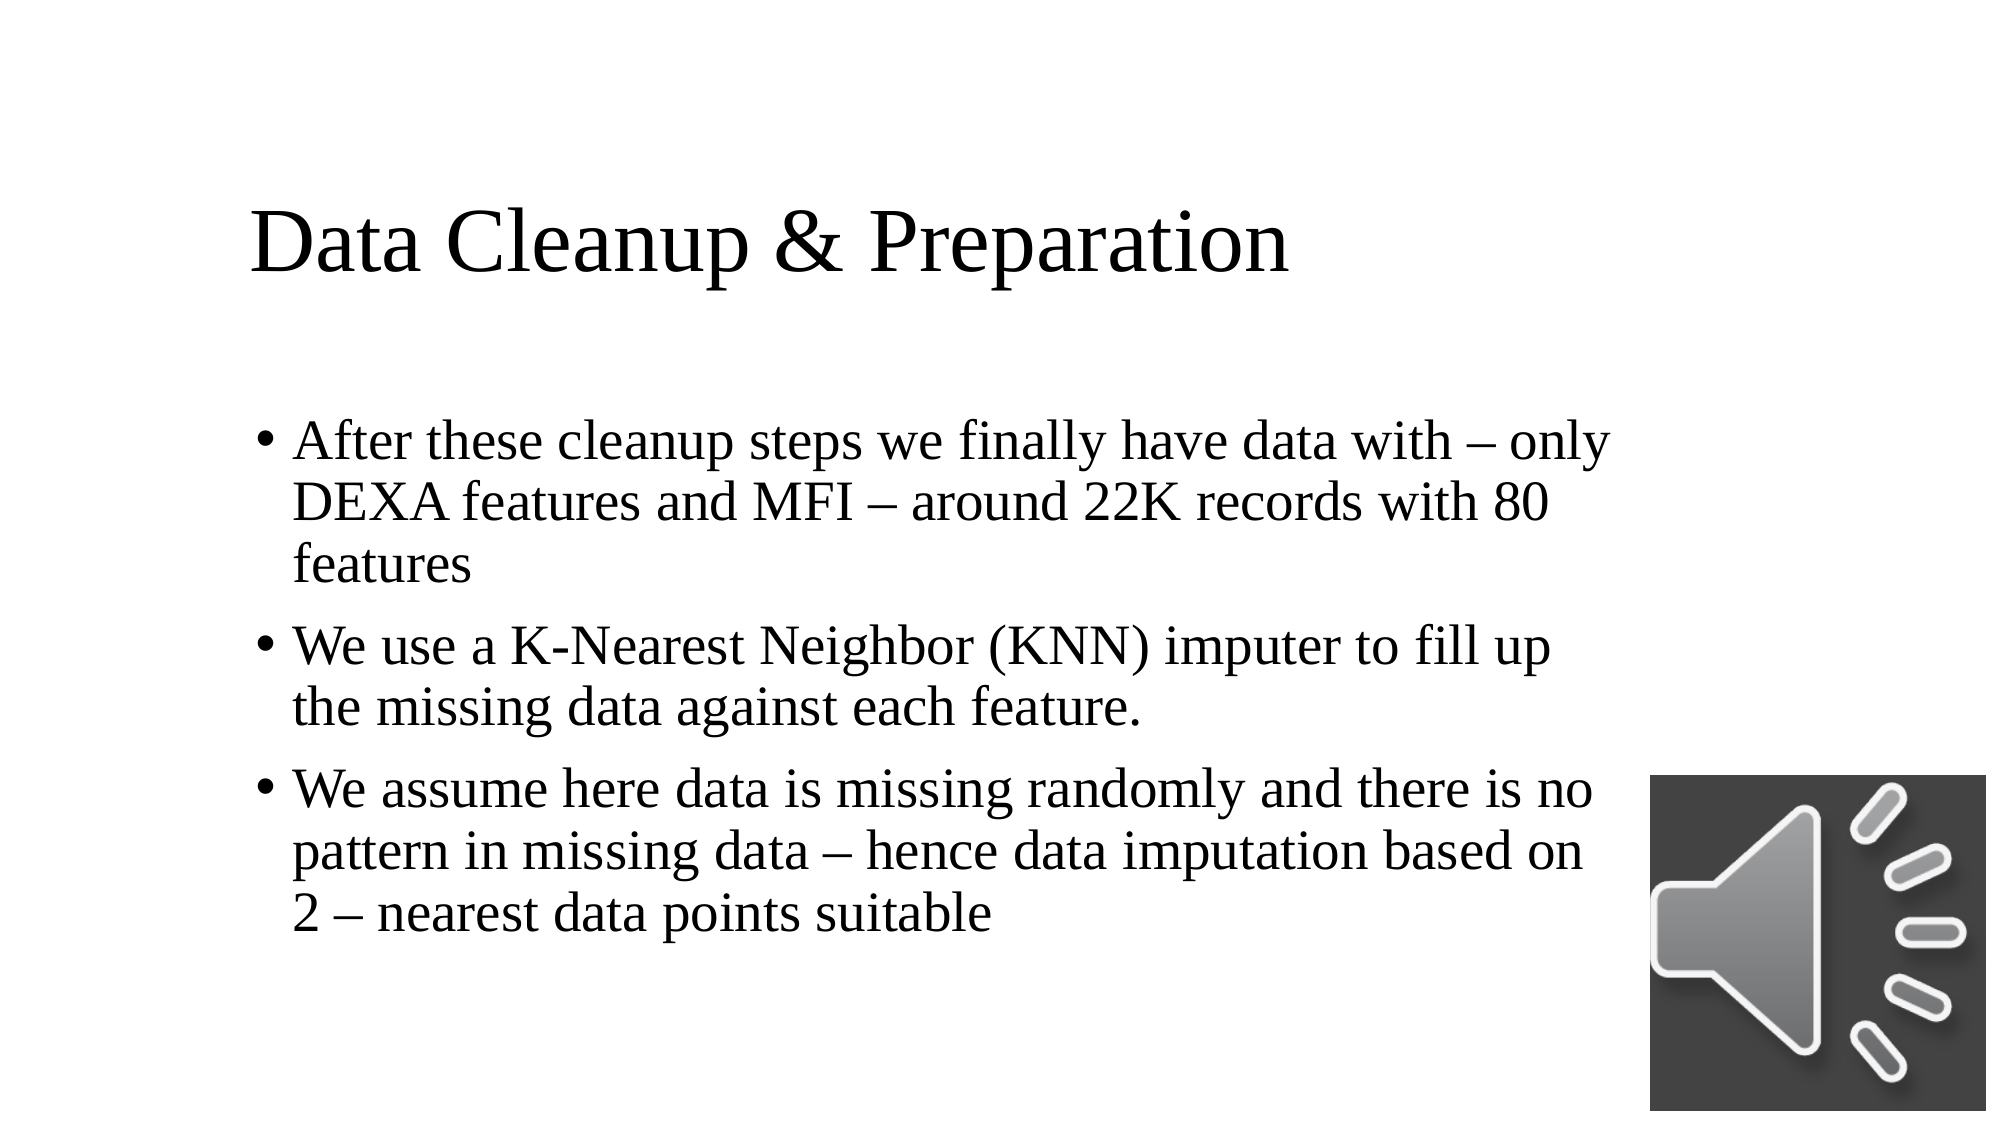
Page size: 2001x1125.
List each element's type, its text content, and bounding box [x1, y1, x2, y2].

title Data Cleanup & Preparation [234, 171, 1750, 313]
picture [1648, 773, 1987, 1112]
list After these cleanup steps we finally have data with – only DEXA features and MFI – around 22K records with 80 features We use a K-Nearest Neighbor (KNN) imputer to fill up the missing data against each feature. We assume here data is missing randomly and there is no pattern in missing data – hence data imputation based on 2 – nearest data points suitable [240, 402, 1632, 954]
